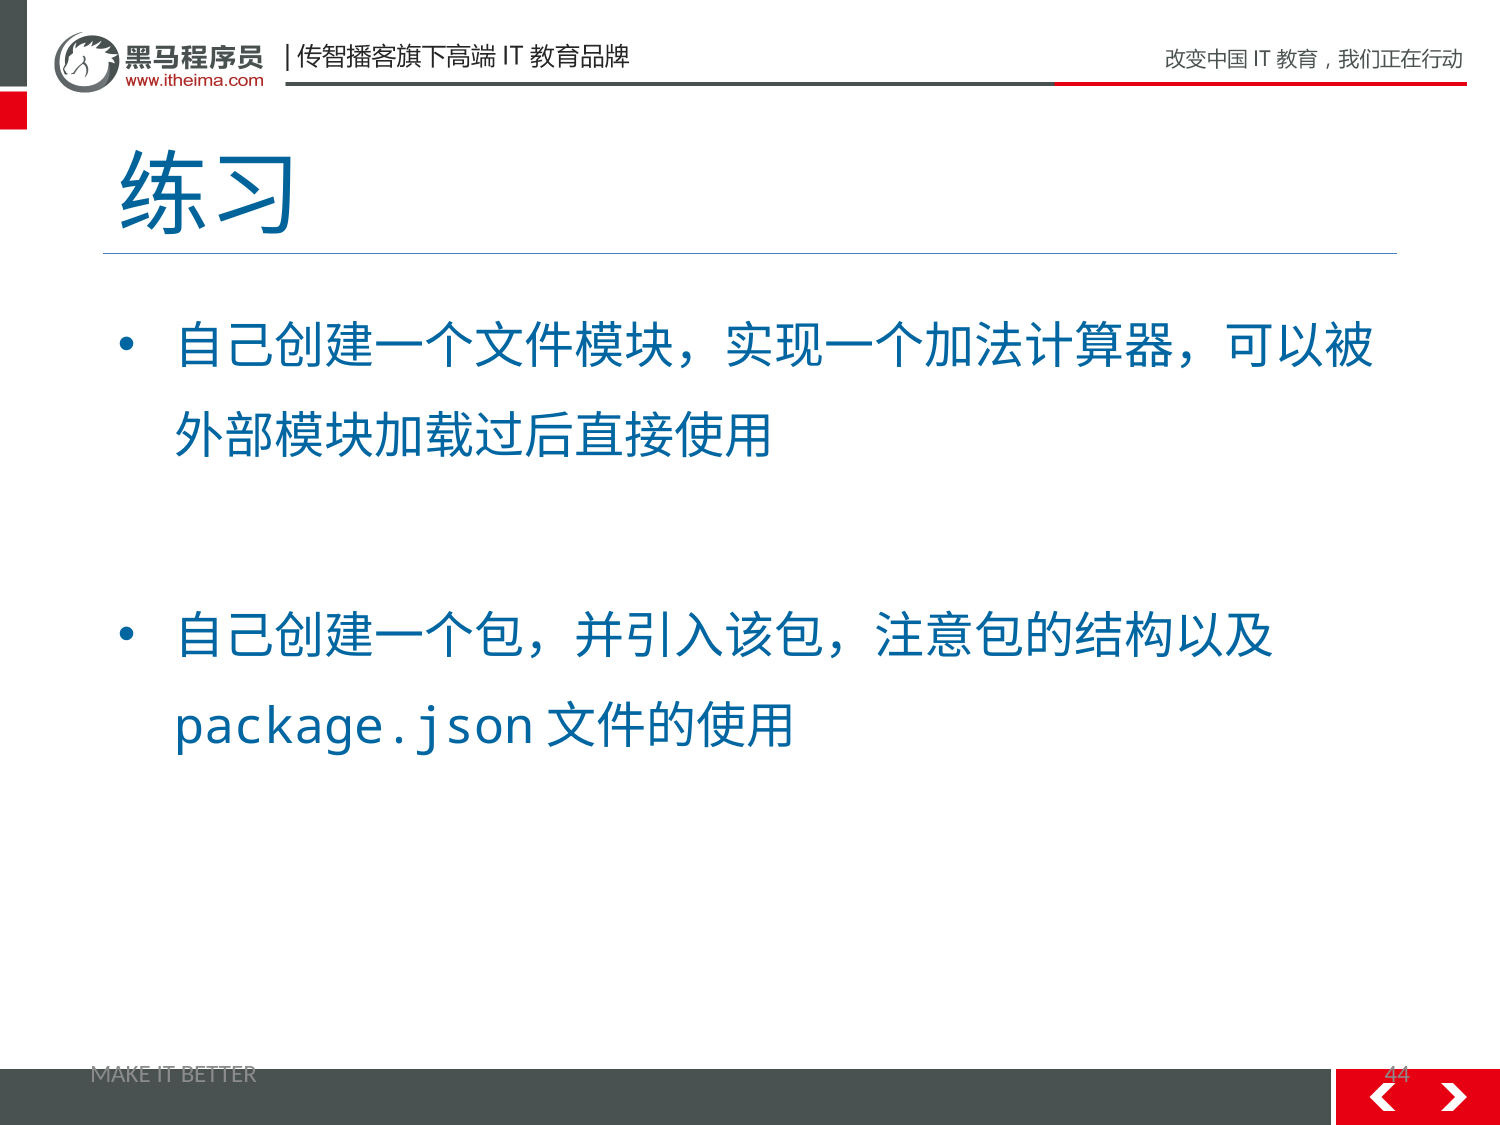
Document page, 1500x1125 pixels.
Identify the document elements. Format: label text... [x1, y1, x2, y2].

slide_number 44 [1074, 1042, 1425, 1103]
slide_number MAKE IT BETTER [75, 1042, 425, 1103]
picture [0, 0, 1500, 1125]
title 练习 [103, 95, 1397, 254]
list 自己创建一个文件模块，实现一个加法计算器，可以被外部模块加载过后直接使用 自己创建一个包，并引入该包，注意包的结构以及package.json文件的使用 [103, 275, 1397, 1040]
